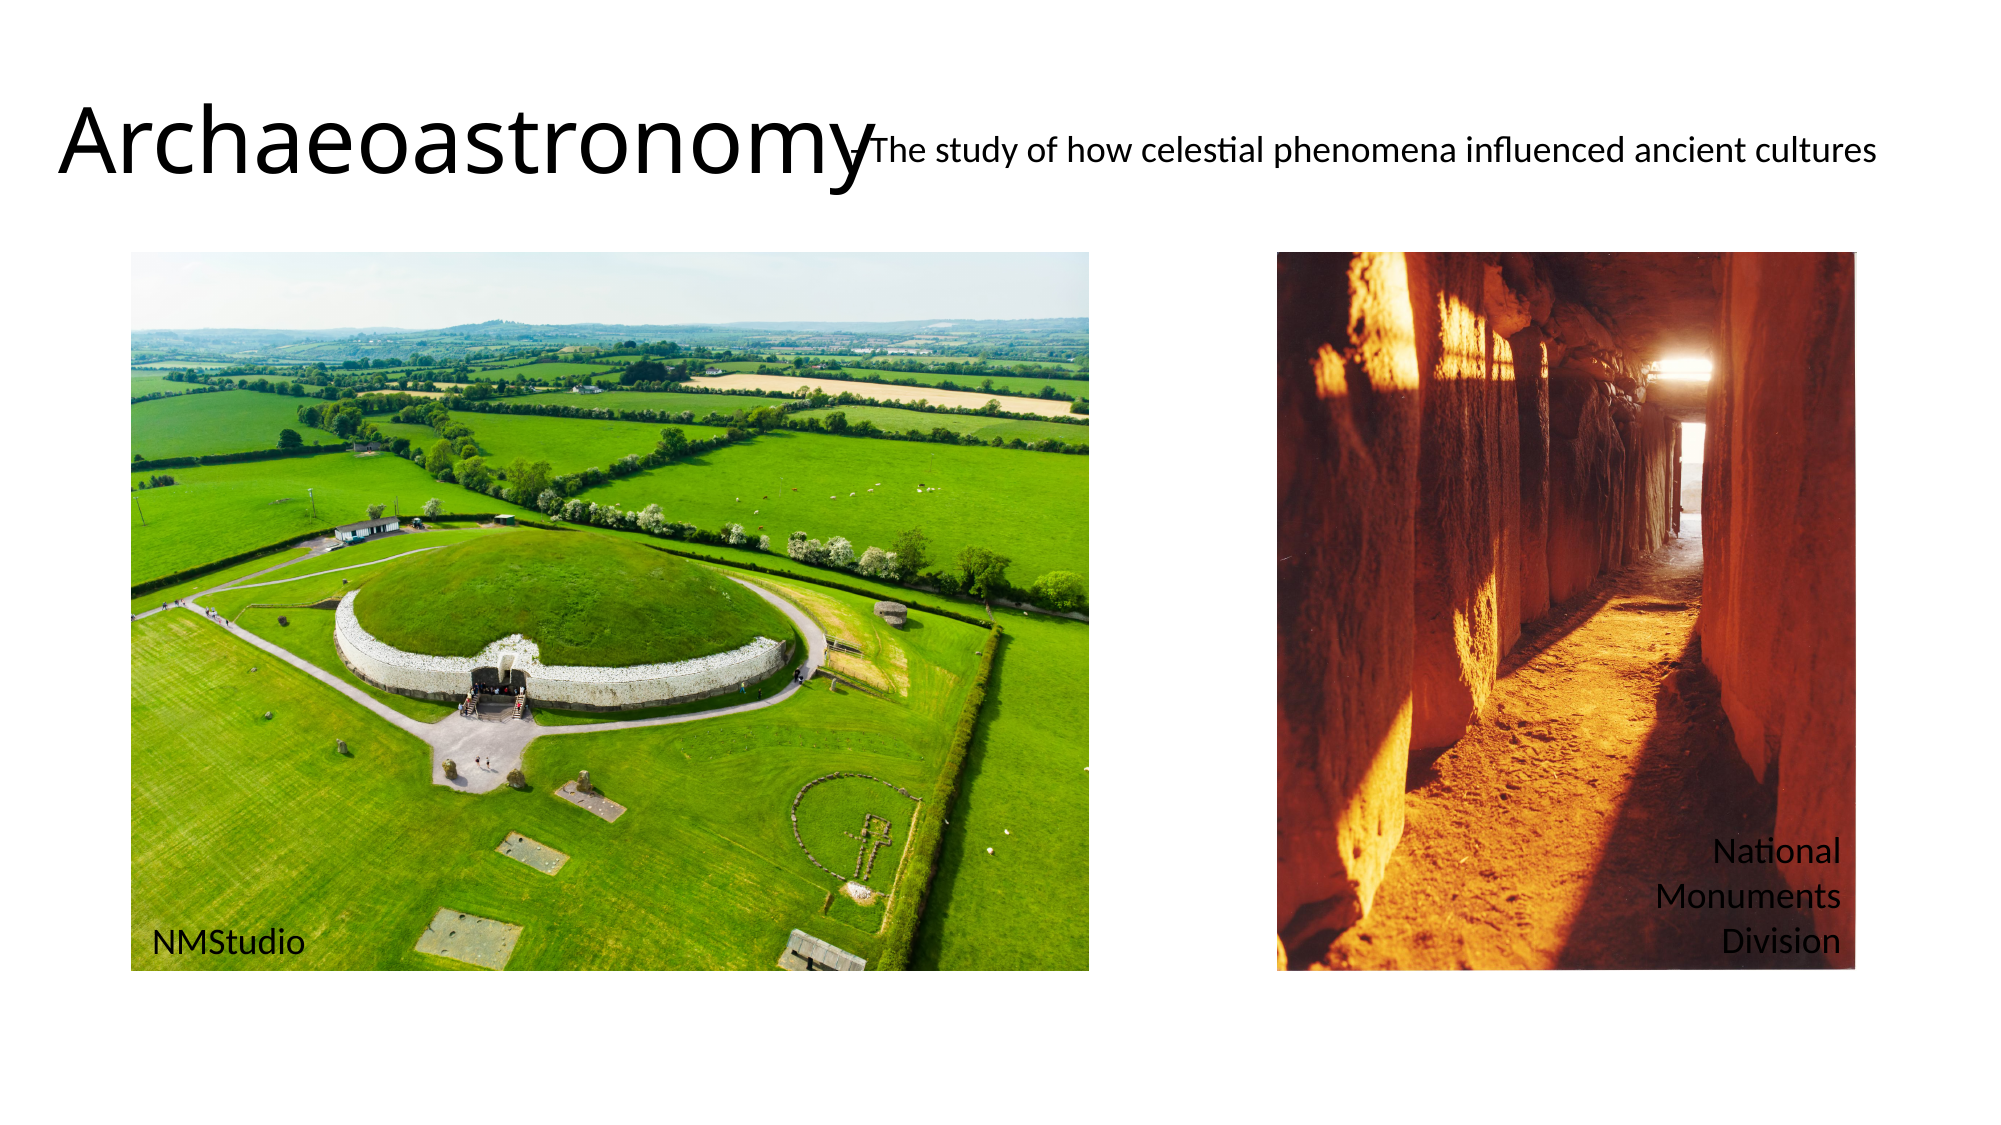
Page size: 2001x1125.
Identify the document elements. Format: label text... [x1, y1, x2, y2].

picture [1277, 252, 1857, 971]
text_box - The study of how celestial phenomena influenced ancient cultures [835, 117, 1948, 178]
title Archaeoastronomy [43, 35, 1769, 253]
picture [131, 252, 1089, 971]
